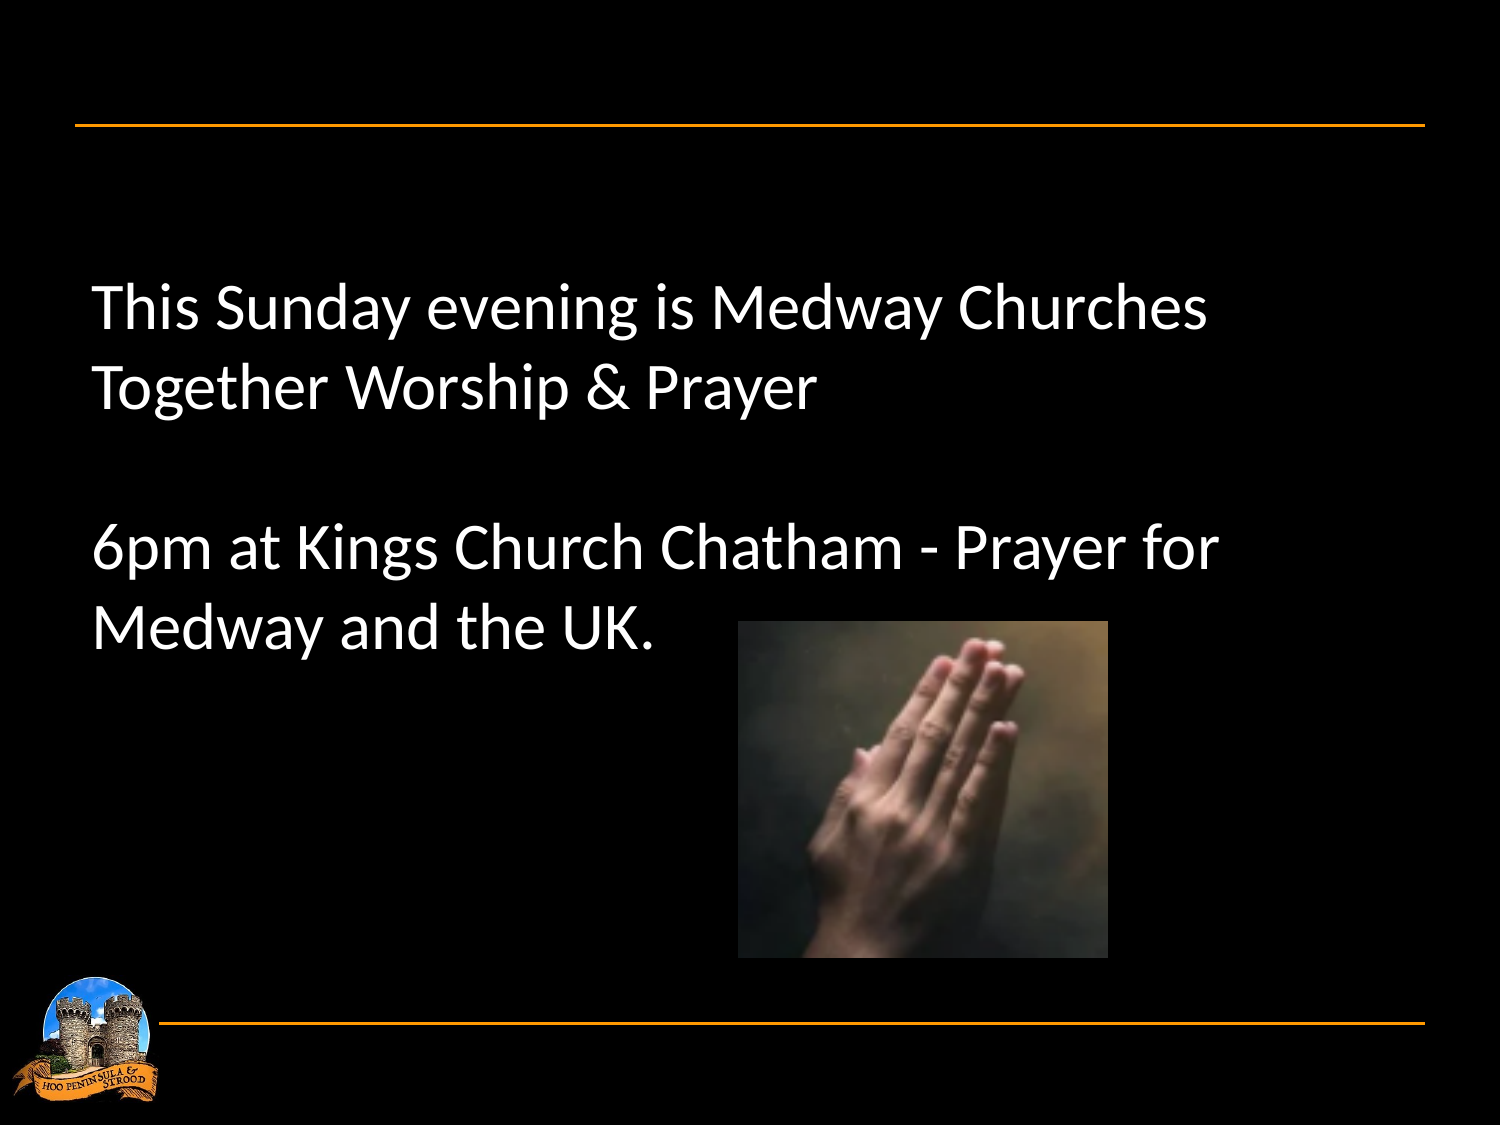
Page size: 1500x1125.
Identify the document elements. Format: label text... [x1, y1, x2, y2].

text_box This Sunday evening is Medway Churches Together Worship & Prayer 6pm at Kings Church Chatham - Prayer for Medway and the UK. [76, 255, 1282, 670]
picture [11, 975, 160, 1103]
picture [737, 621, 1108, 959]
